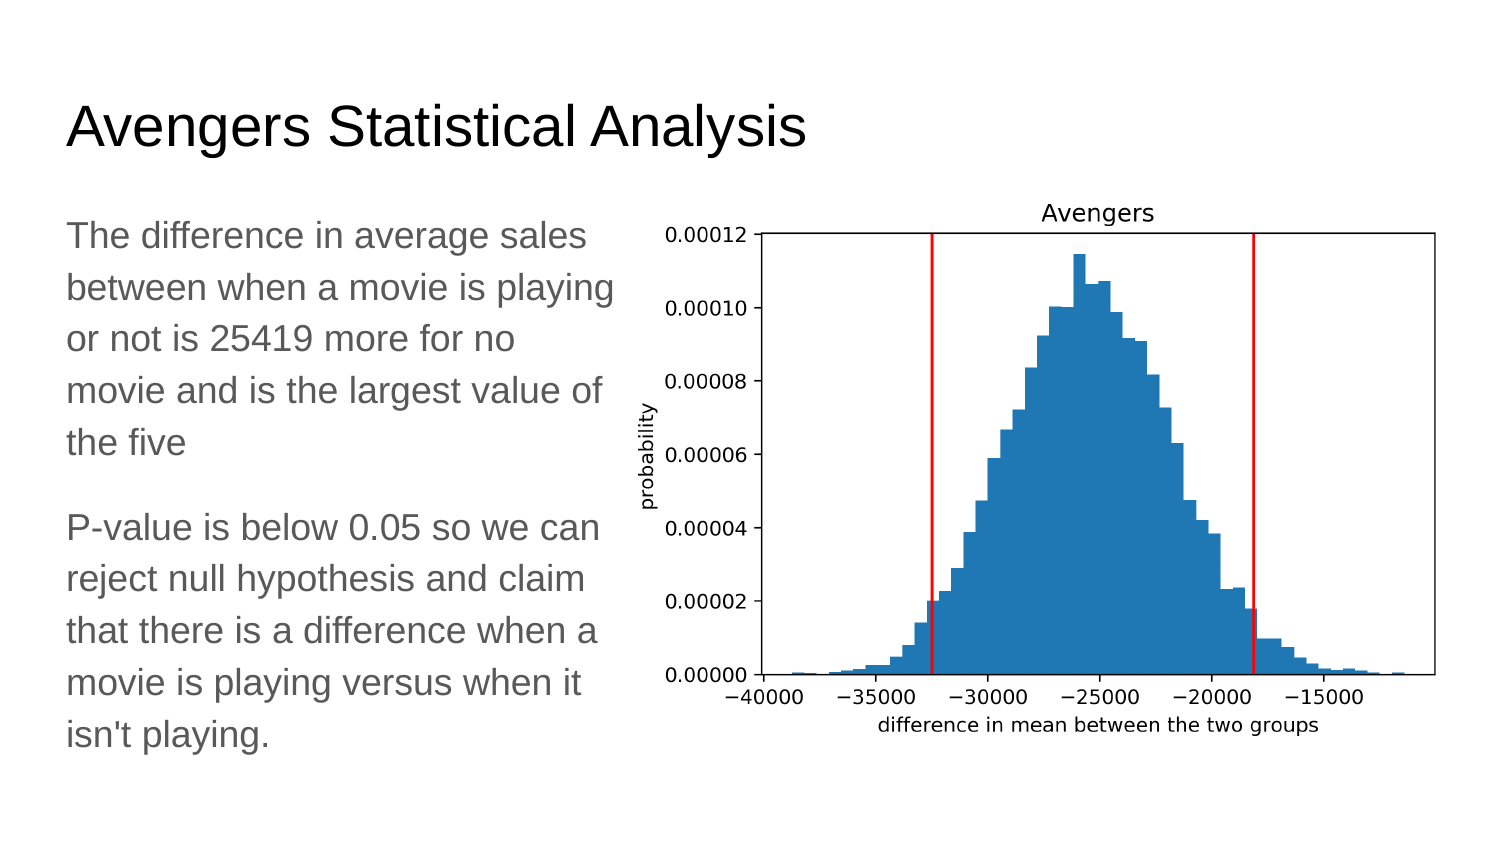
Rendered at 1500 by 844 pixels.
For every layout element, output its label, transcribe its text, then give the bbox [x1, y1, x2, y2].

list The difference in average sales between when a movie is playing or not is 25419 more for no movie and is the largest value of the five P-value is below 0.05 so we can reject null hypothesis and claim that there is a difference when a movie is playing versus when it isn't playing. [51, 189, 620, 750]
title Avengers Statistical Analysis [51, 72, 1449, 167]
picture [622, 188, 1450, 750]
